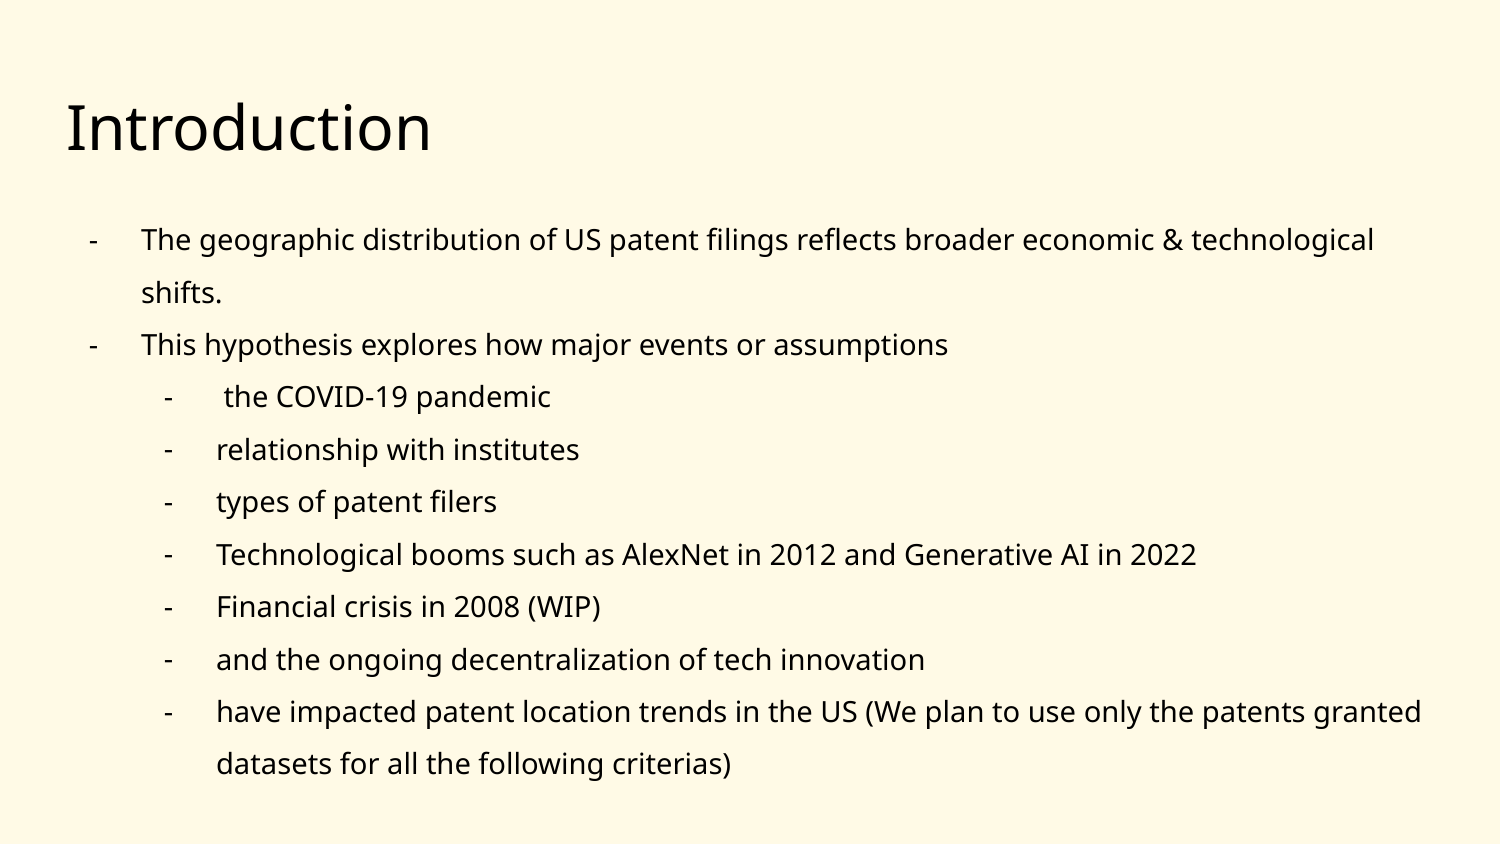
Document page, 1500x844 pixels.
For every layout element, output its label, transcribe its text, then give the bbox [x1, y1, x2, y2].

list The geographic distribution of US patent filings reflects broader economic & technological shifts. This hypothesis explores how major events or assumptions the COVID-19 pandemic relationship with institutes types of patent filers Technological booms such as AlexNet in 2012 and Generative AI in 2022 Financial crisis in 2008 (WIP) and the ongoing decentralization of tech innovation have impacted patent location trends in the US (We plan to use only the patents granted datasets for all the following criterias) [51, 189, 1449, 750]
title Introduction [51, 72, 1449, 167]
